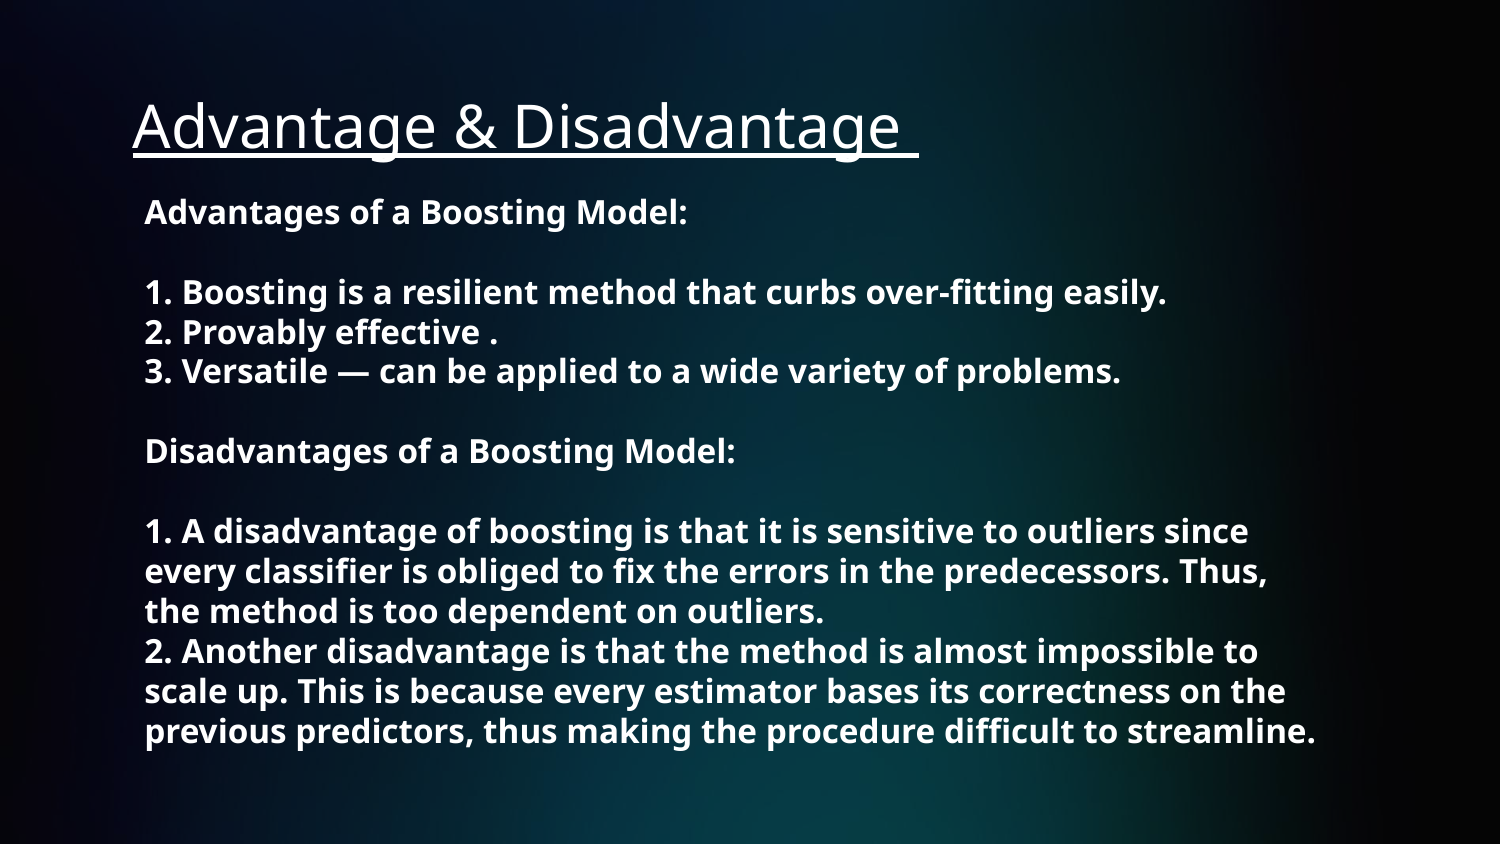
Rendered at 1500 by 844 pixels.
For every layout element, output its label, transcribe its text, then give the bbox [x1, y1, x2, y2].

text_box Advantages of a Boosting Model: 1. Boosting is a resilient method that curbs over-fitting easily. 2. Provably effective . 3. Versatile — can be applied to a wide variety of problems. Disadvantages of a Boosting Model: 1. A disadvantage of boosting is that it is sensitive to outliers since every classifier is obliged to fix the errors in the predecessors. Thus, the method is too dependent on outliers. 2. Another disadvantage is that the method is almost impossible to scale up. This is because every estimator bases its correctness on the previous predictors, thus making the procedure difficult to streamline. [129, 176, 1347, 765]
title Advantage & Disadvantage [117, 88, 1383, 158]
picture [0, 0, 1500, 844]
